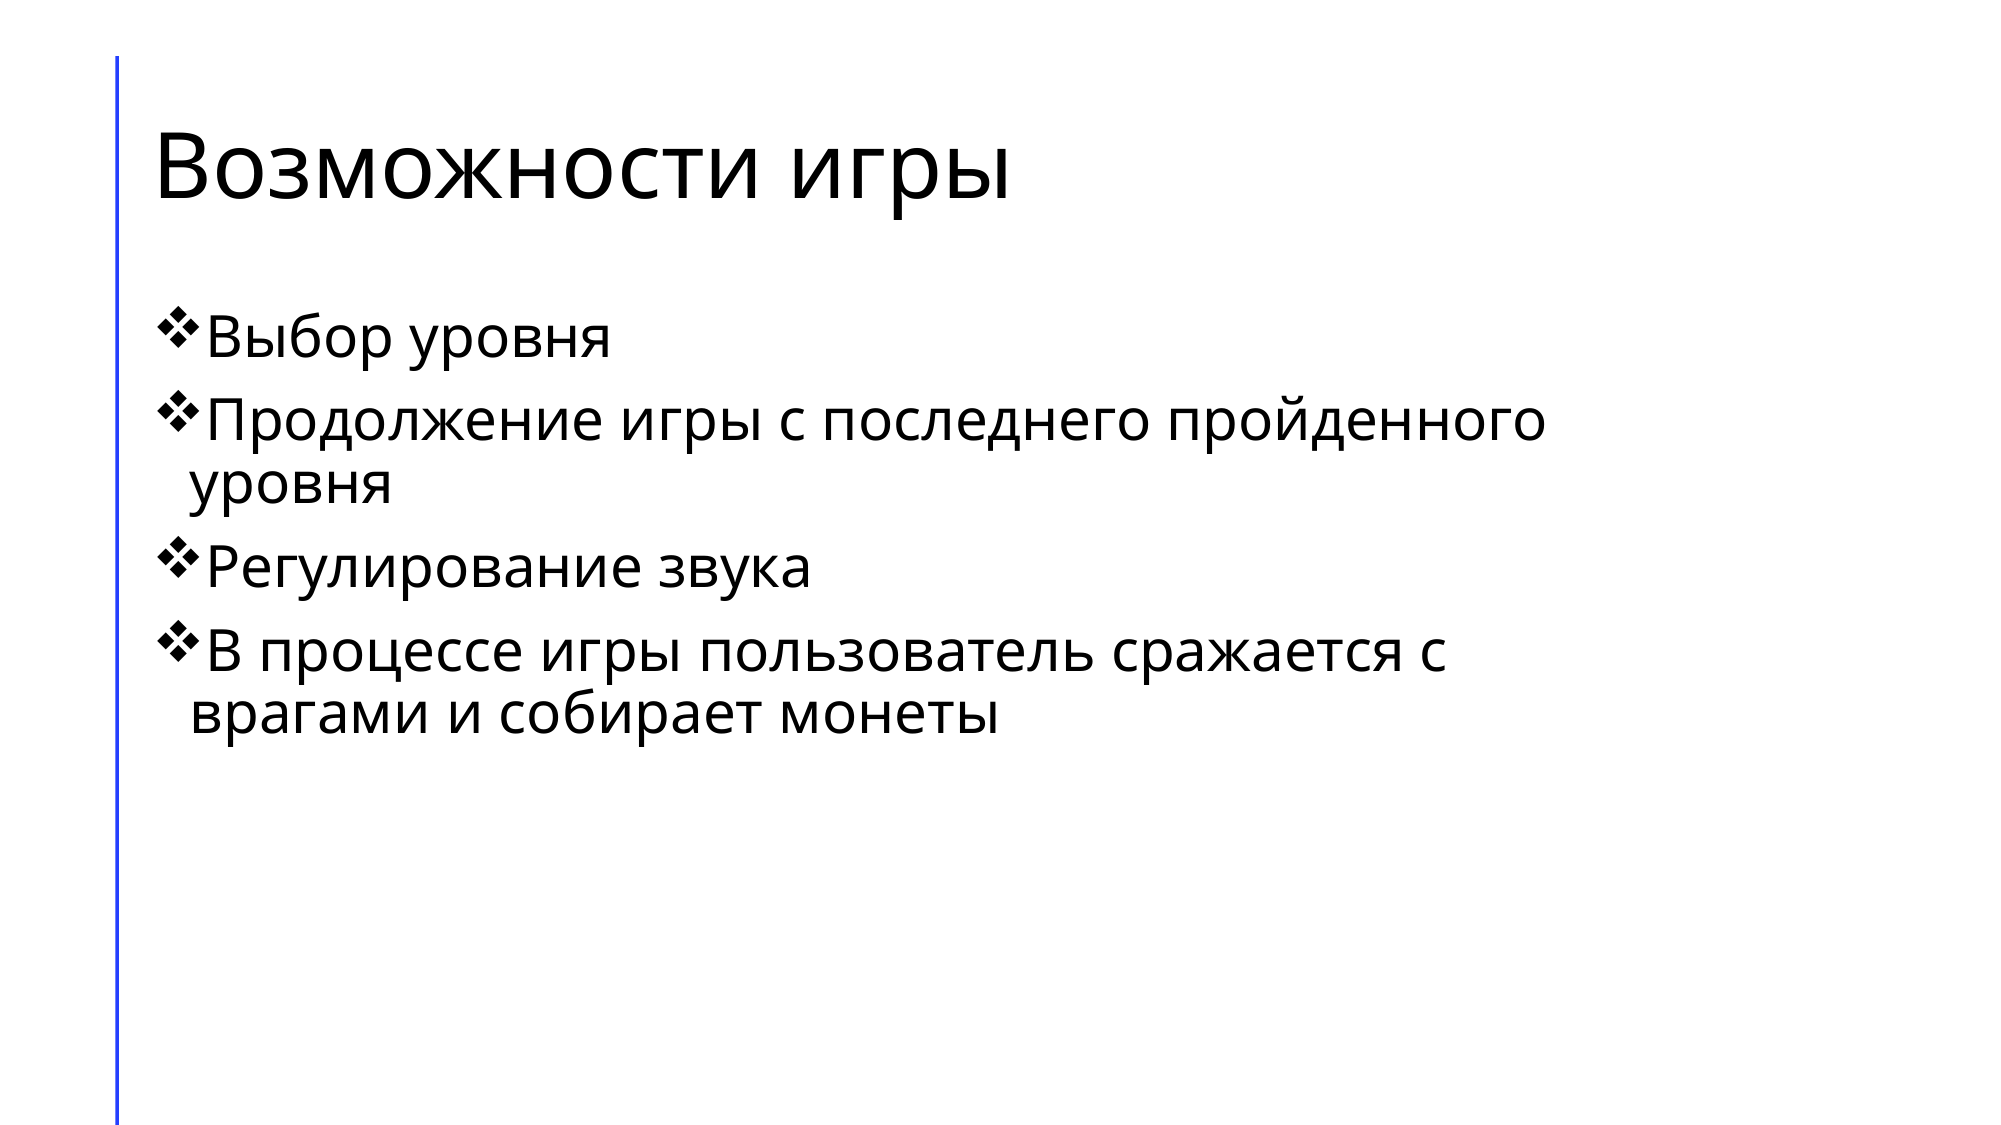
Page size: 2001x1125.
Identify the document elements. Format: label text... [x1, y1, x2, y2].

title Возможности игры [137, 59, 1863, 278]
list Выбор уровня Продолжение игры с последнего пройденного уровня Регулирование звука В процессе игры пользователь сражается с врагами и собирает монеты [137, 299, 1582, 1014]
